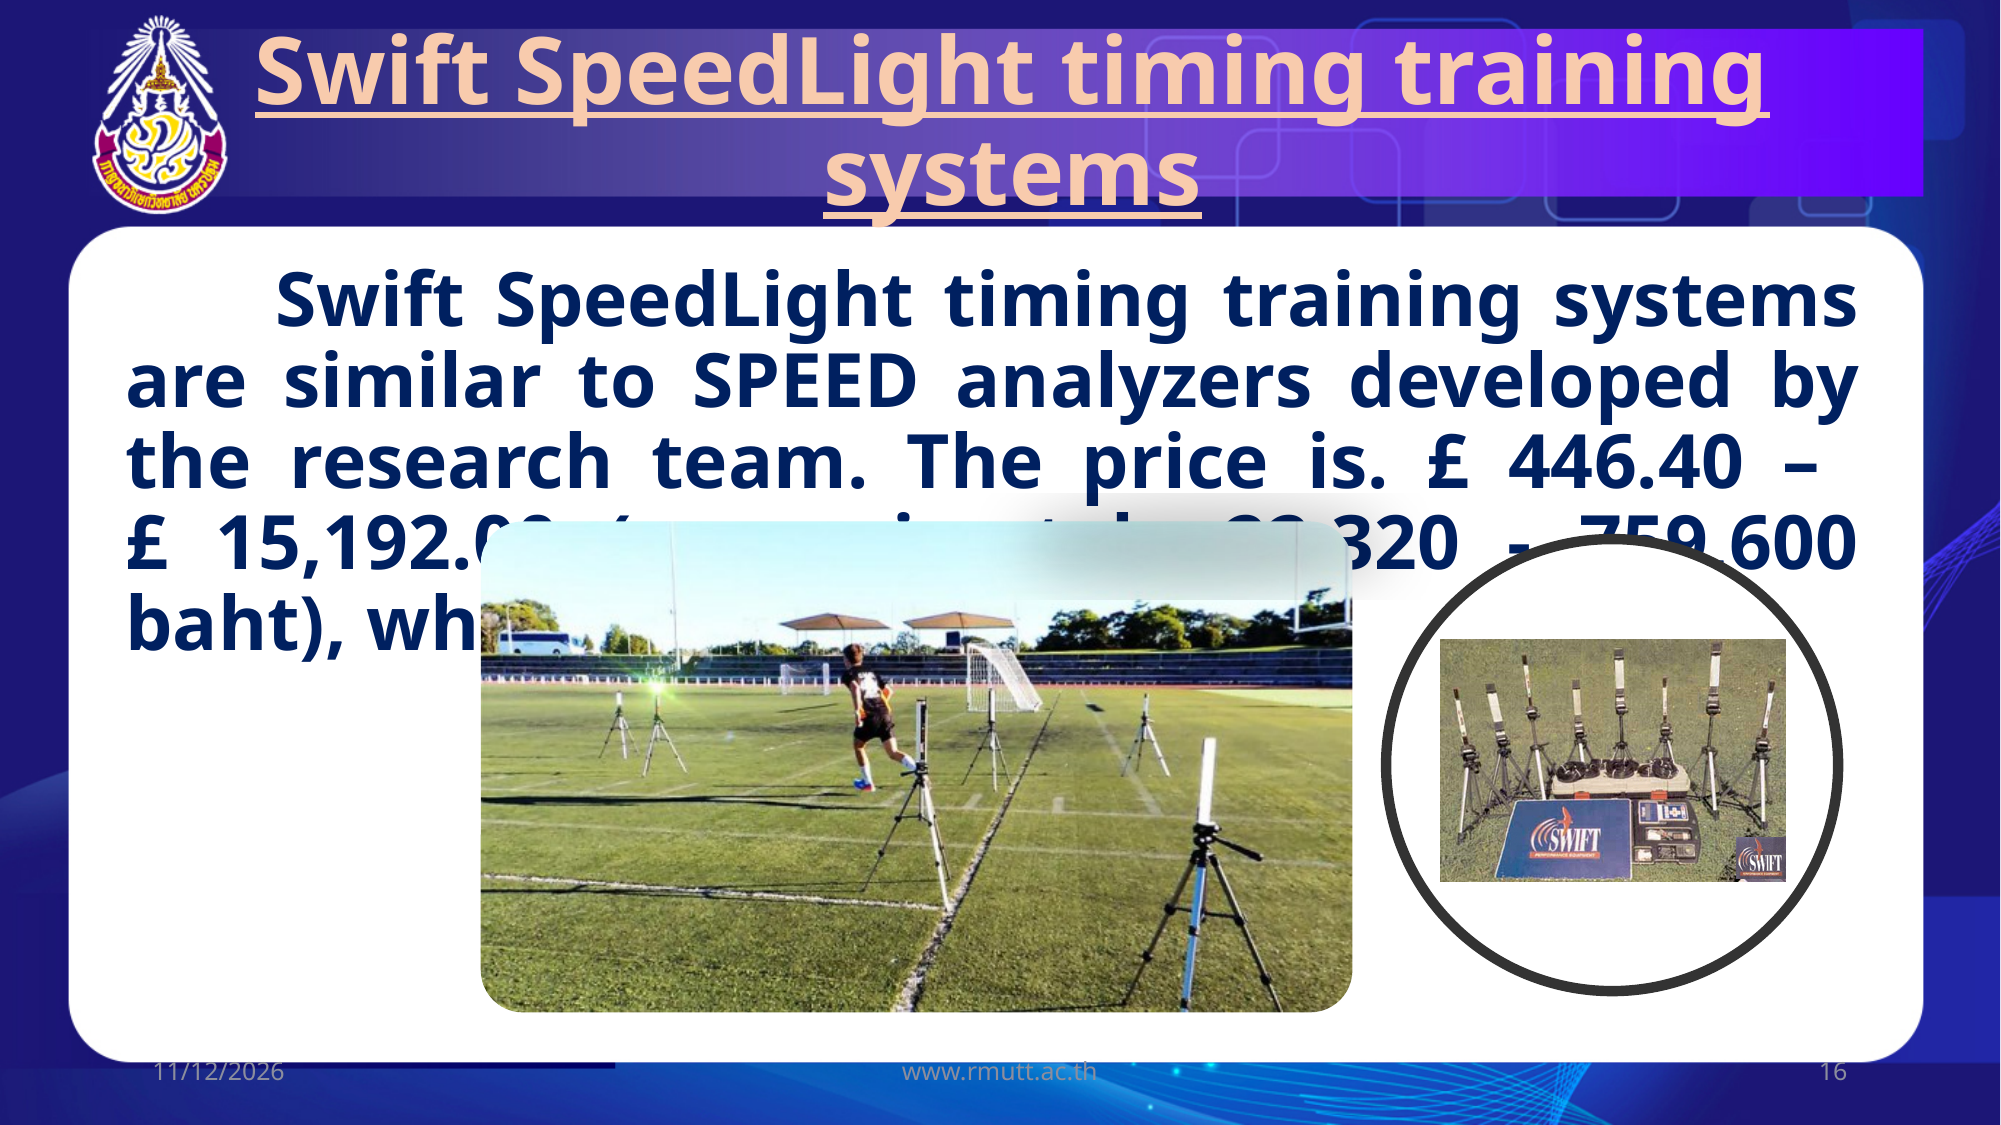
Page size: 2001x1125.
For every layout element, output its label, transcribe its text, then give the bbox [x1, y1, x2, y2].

footer www.rmutt.ac.th [662, 1043, 1338, 1103]
picture [0, 0, 2001, 1125]
list Swift SpeedLight timing training systems are similar to SPEED analyzers developed by the research team. The price is. £ 446.40 – £ 15,192.00 (approximately 22,320 - 759,600 baht), which is a very high price. [110, 254, 1875, 1043]
slide_number 16 [1412, 1043, 1863, 1103]
title Swift SpeedLight timing training systems [150, 16, 1875, 234]
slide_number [1040, 493, 1383, 584]
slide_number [137, 1043, 588, 1103]
